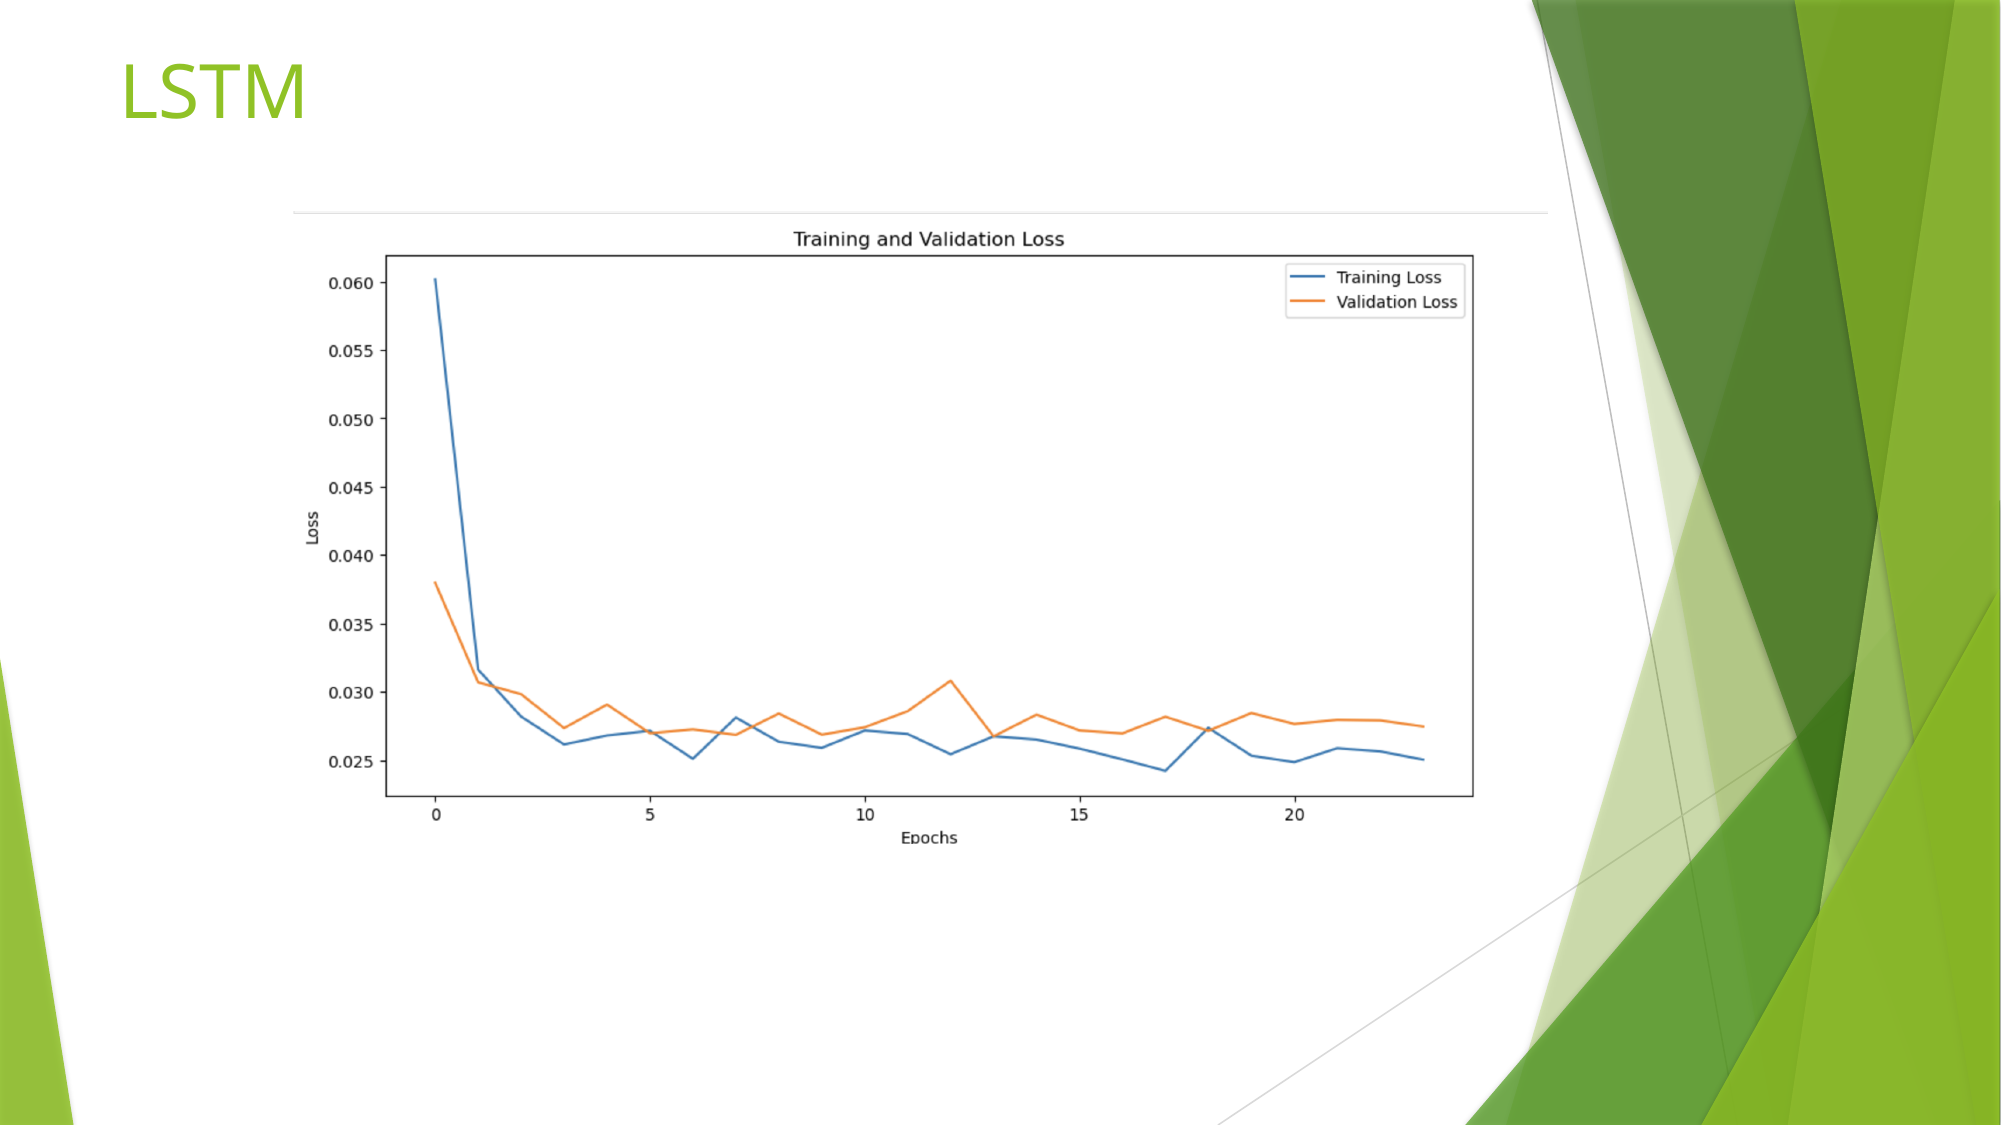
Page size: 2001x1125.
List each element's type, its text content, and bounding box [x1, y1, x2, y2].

picture [272, 211, 1549, 844]
title LSTM [104, 35, 1515, 179]
